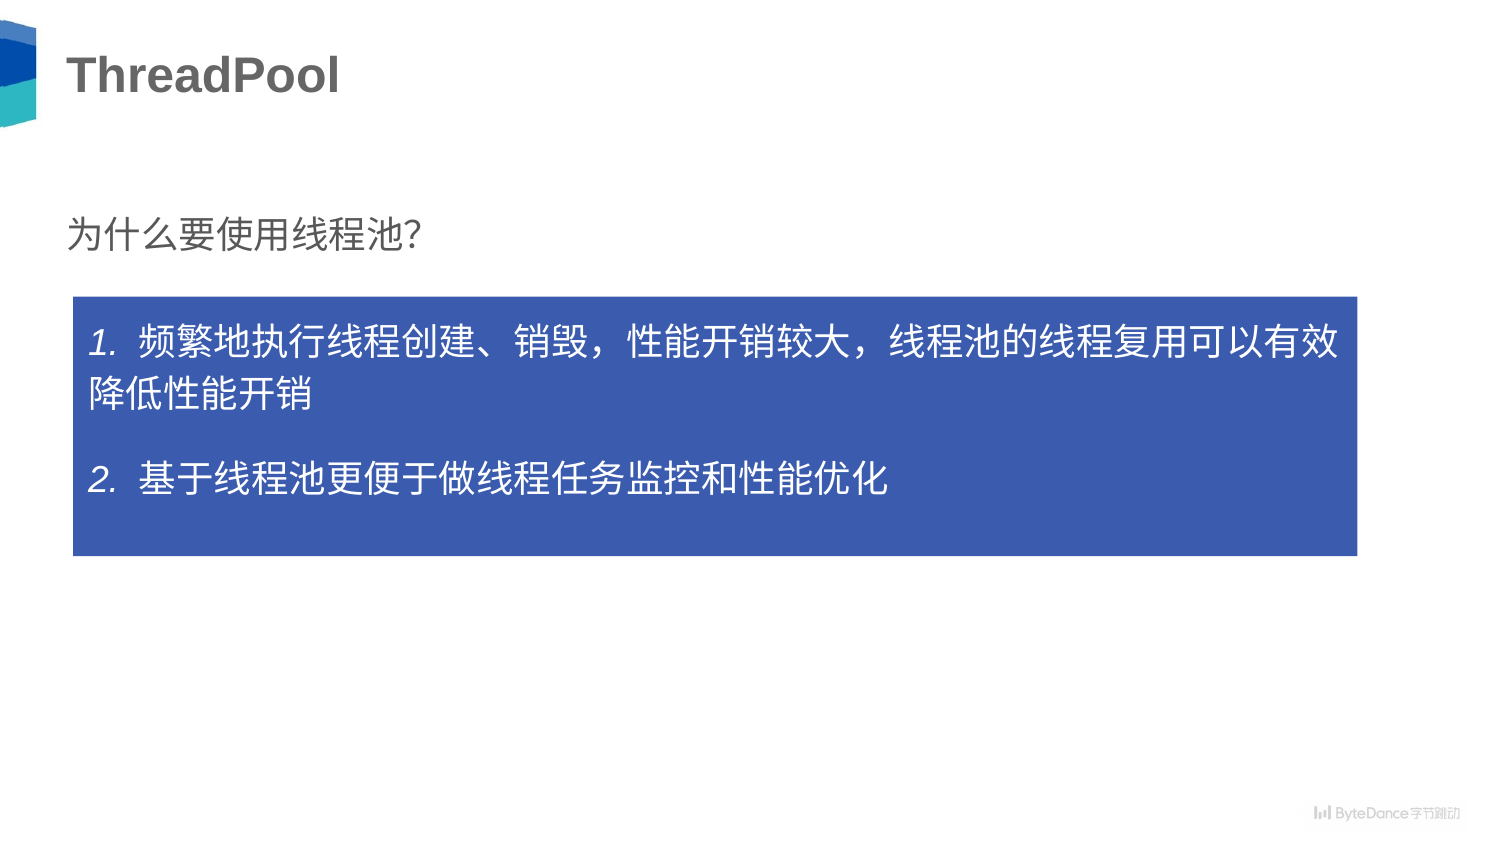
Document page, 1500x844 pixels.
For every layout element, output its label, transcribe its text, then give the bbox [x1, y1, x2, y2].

picture [1297, 794, 1468, 836]
list 为什么要使用线程池？ [50, 188, 1450, 750]
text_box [72, 296, 1358, 557]
title ThreadPool [50, 26, 1450, 122]
picture [0, 0, 66, 149]
